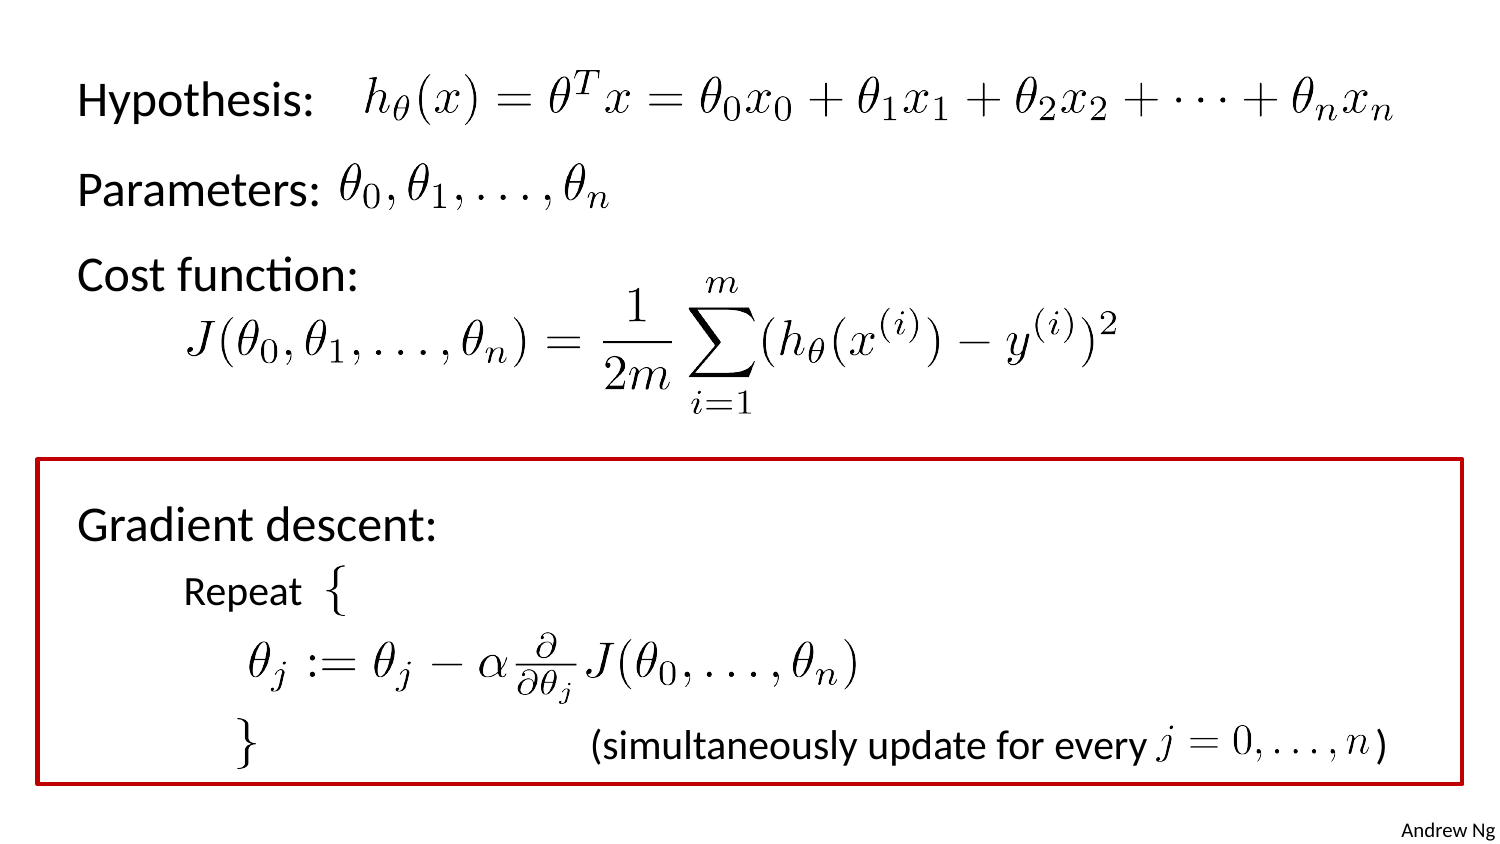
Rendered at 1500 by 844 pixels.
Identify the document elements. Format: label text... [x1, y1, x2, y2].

text_box Parameters: [62, 148, 369, 224]
text_box Hypothesis: [62, 59, 369, 134]
picture [187, 276, 1116, 414]
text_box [62, 484, 1451, 777]
picture [365, 69, 1393, 125]
text_box [35, 457, 1464, 786]
text_box Cost function: [62, 233, 500, 309]
picture [339, 163, 610, 210]
